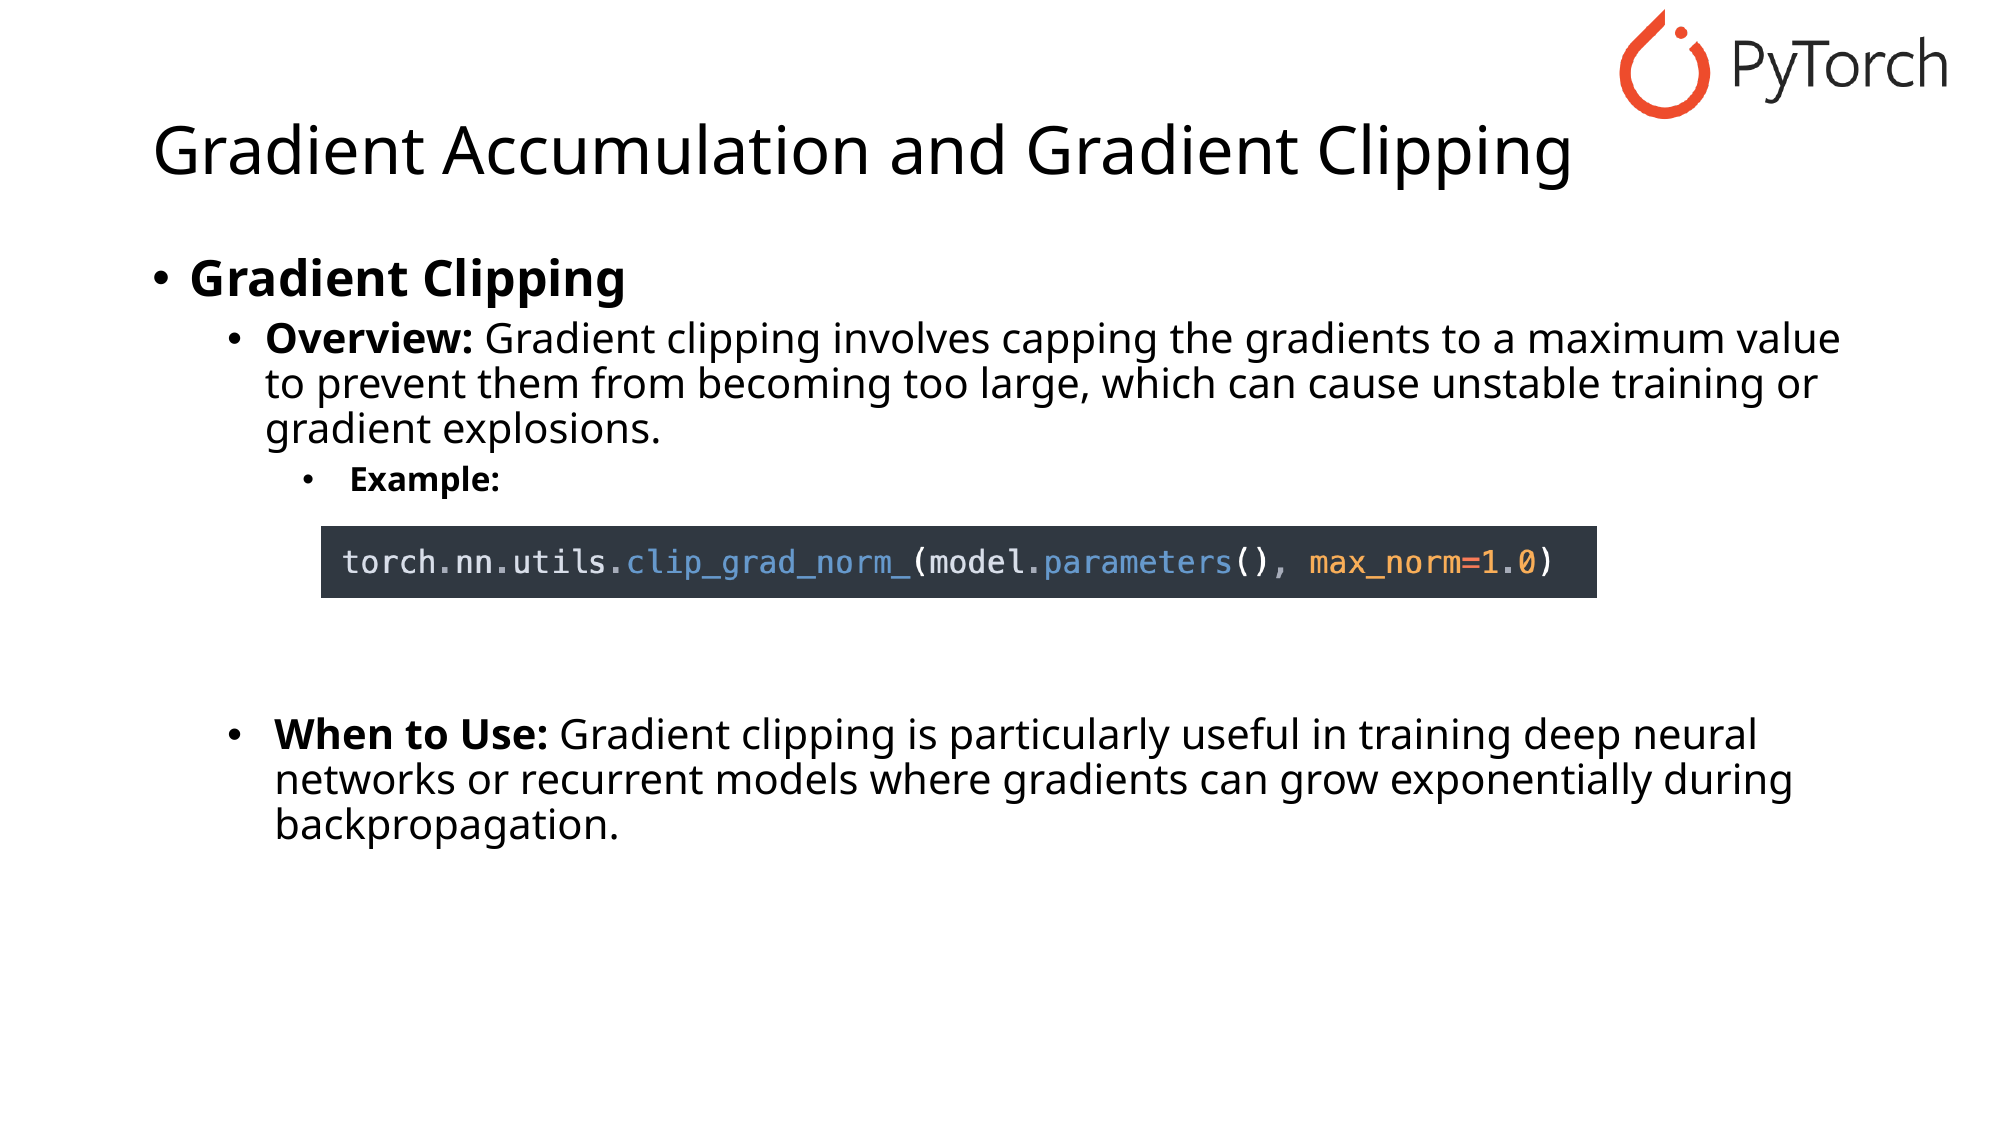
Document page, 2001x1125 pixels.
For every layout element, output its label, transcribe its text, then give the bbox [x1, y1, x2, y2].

picture [320, 526, 1597, 599]
picture [1596, 0, 1970, 157]
list Gradient Clipping Overview: Gradient clipping involves capping the gradients to a maximum value to prevent them from becoming too large, which can cause unstable training or gradient explosions. Example: When to Use: Gradient clipping is particularly useful in training deep neural networks or recurrent models where gradients can grow exponentially during backpropagation. [137, 245, 1863, 1036]
title Gradient Accumulation and Gradient Clipping [137, 59, 1863, 245]
